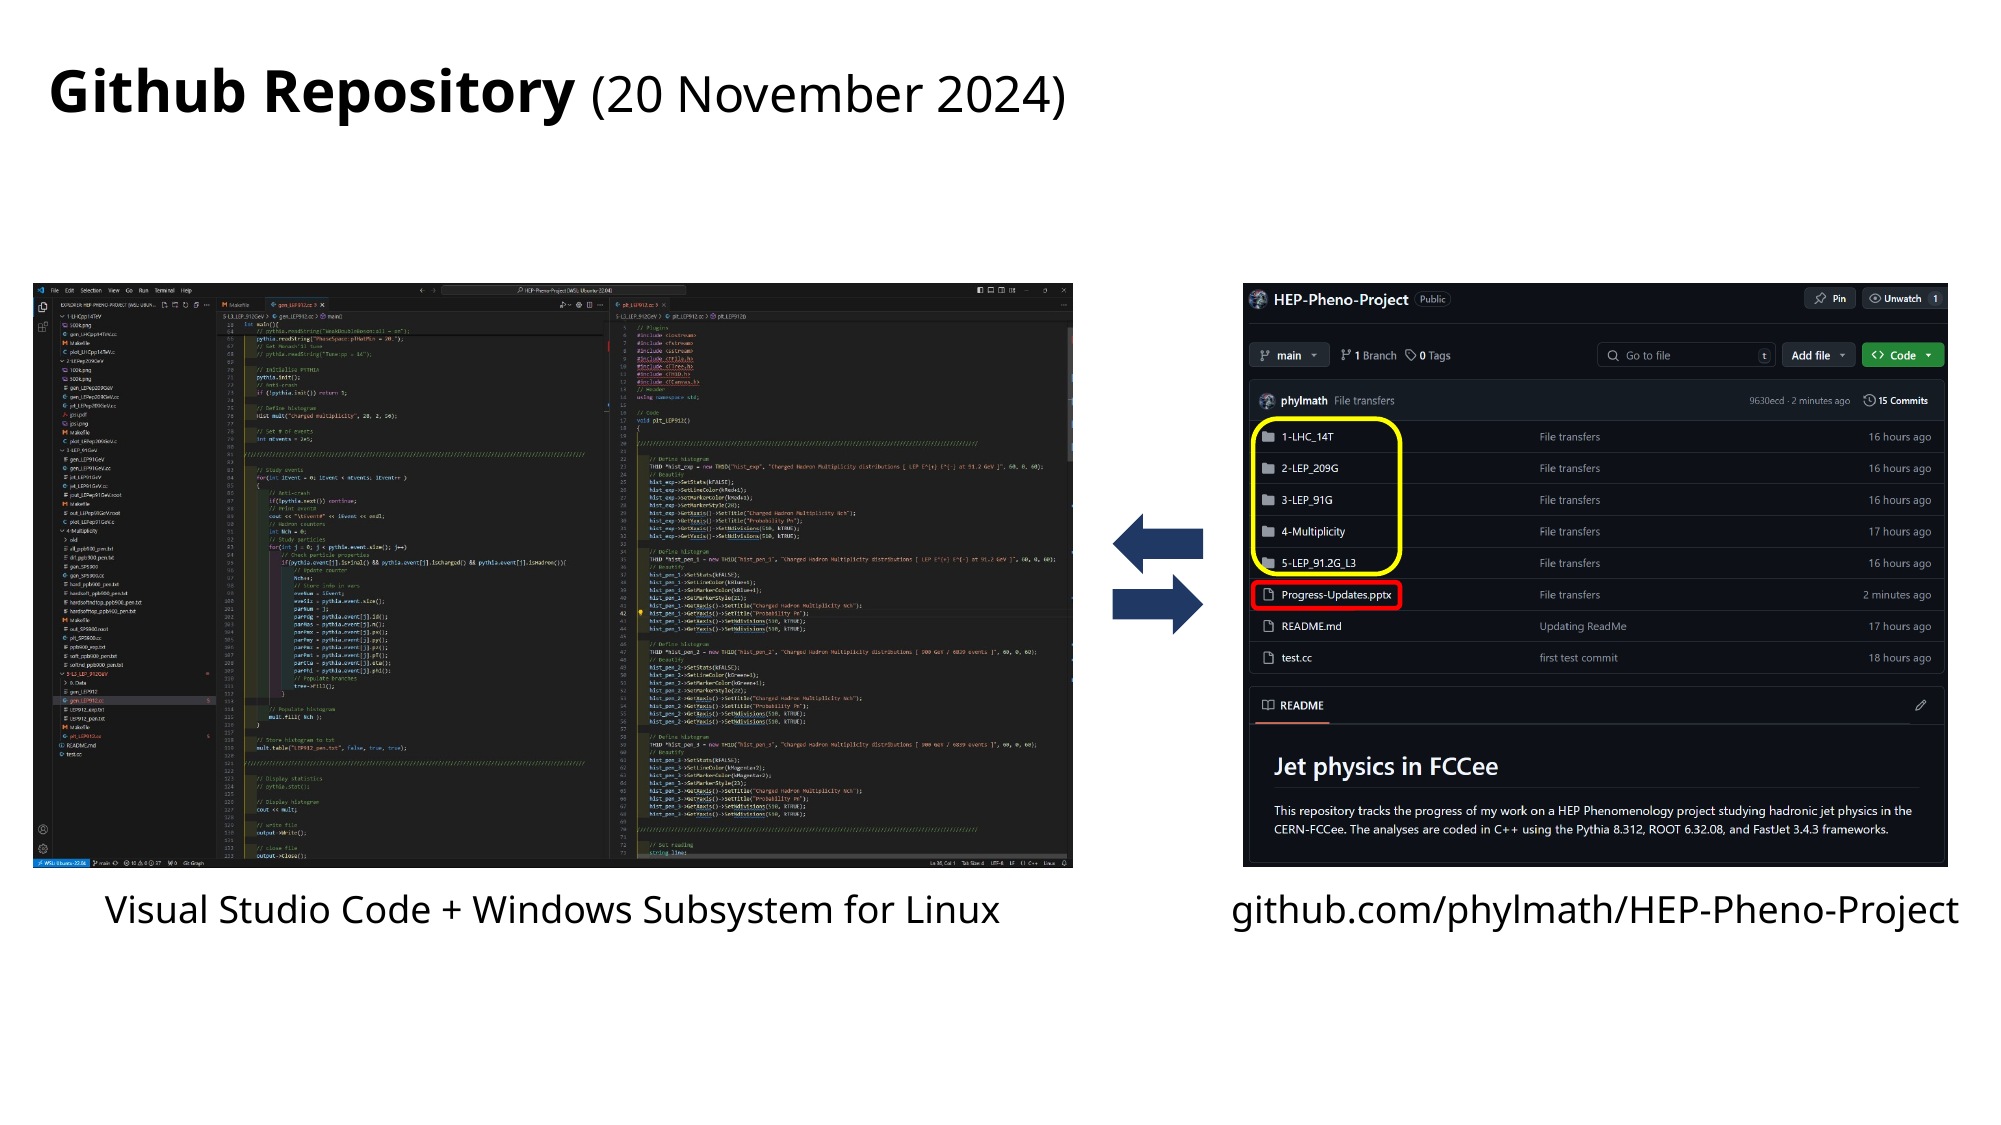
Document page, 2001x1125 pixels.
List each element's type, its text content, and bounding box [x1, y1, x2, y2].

title Github Repository (20 November 2024) [33, 30, 1971, 157]
picture [1243, 283, 1948, 867]
picture [33, 283, 1073, 868]
text_box [1111, 510, 1205, 577]
text_box Visual Studio Code + Windows Subsystem for Linux [90, 879, 1017, 939]
text_box [1111, 571, 1205, 638]
text_box github.com/phylmath/HEP-Pheno-Project [1216, 879, 1975, 939]
